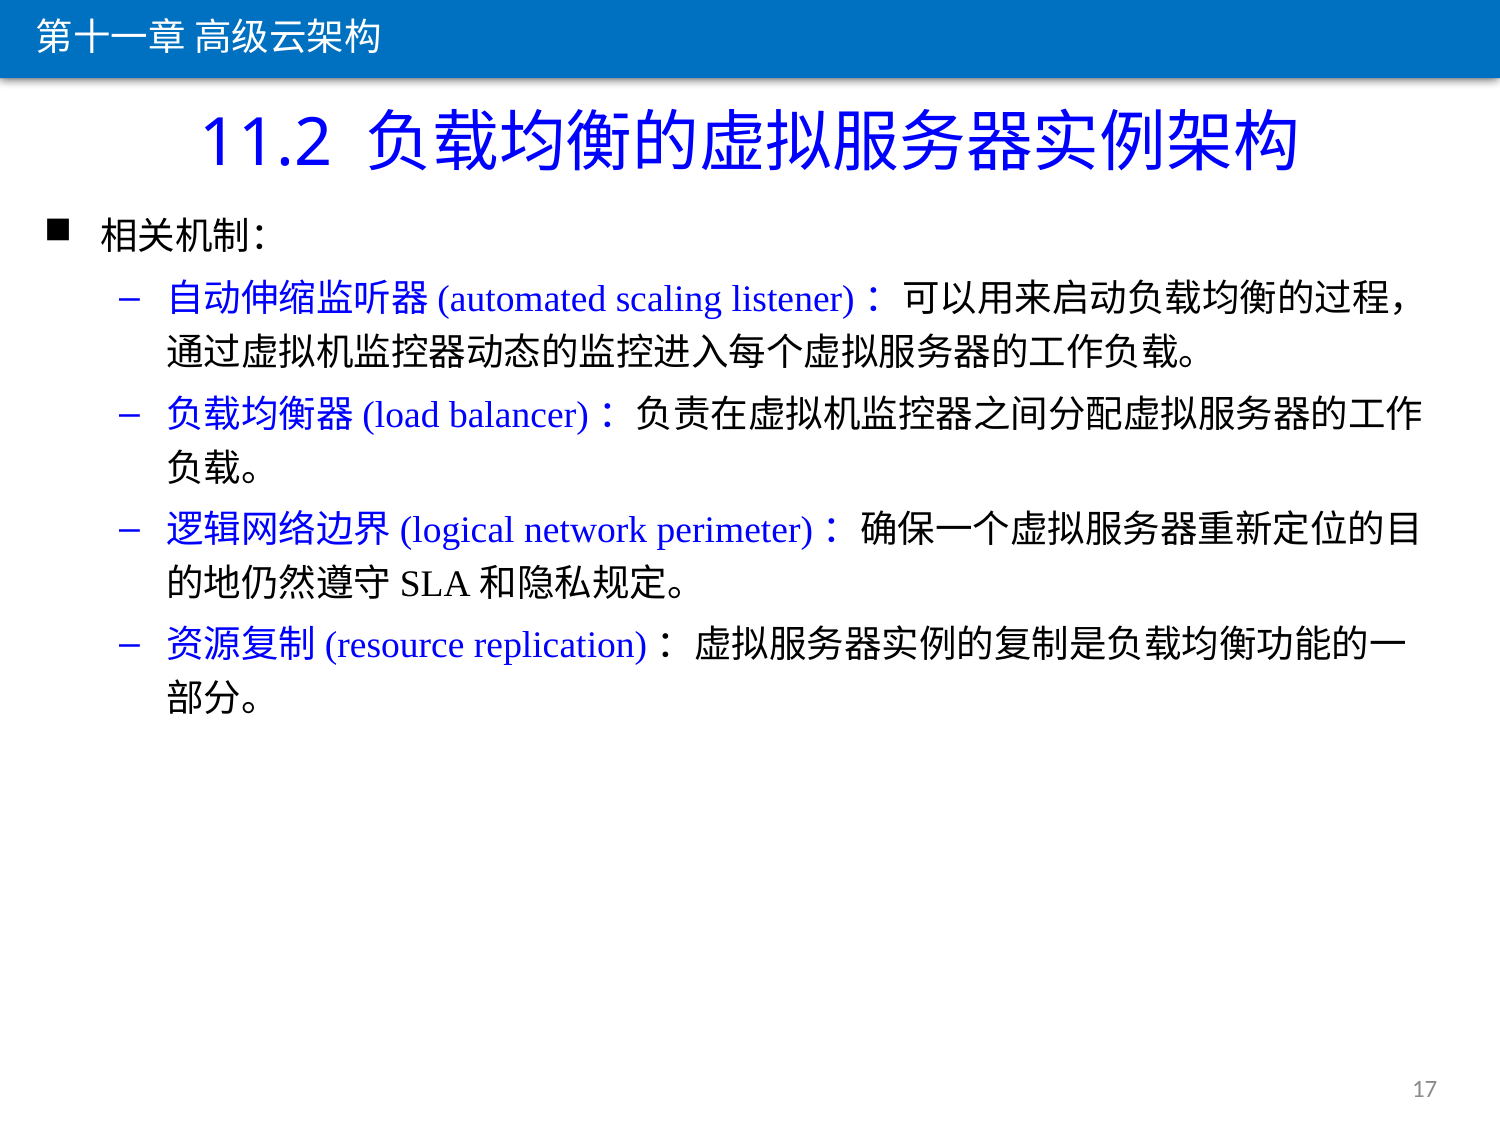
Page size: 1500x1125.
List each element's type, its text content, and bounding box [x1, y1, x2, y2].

text_box 11.2 负载均衡的虚拟服务器实例架构 [0, 91, 1500, 187]
text_box 第十一章 高级云架构 [20, 5, 397, 66]
text_box [0, 0, 1500, 79]
text_box 相关机制： 自动伸缩监听器(automated scaling listener)：可以用来启动负载均衡的过程，通过虚拟机监控器动态的监控进入每个虚拟服务器的工作负载。 负载均衡器(load balancer)：负责在虚拟机监控器之间分配虚拟服务器的工作负载。 逻辑网络边界(logical network perimeter)：确保一个虚拟服务器重新定位的目的地仍然遵守SLA和隐私规定。 资源复制(resource replication)：虚拟服务器实例的复制是负载均衡功能的一部分。 [29, 196, 1459, 727]
slide_number 17 [1115, 1057, 1453, 1118]
